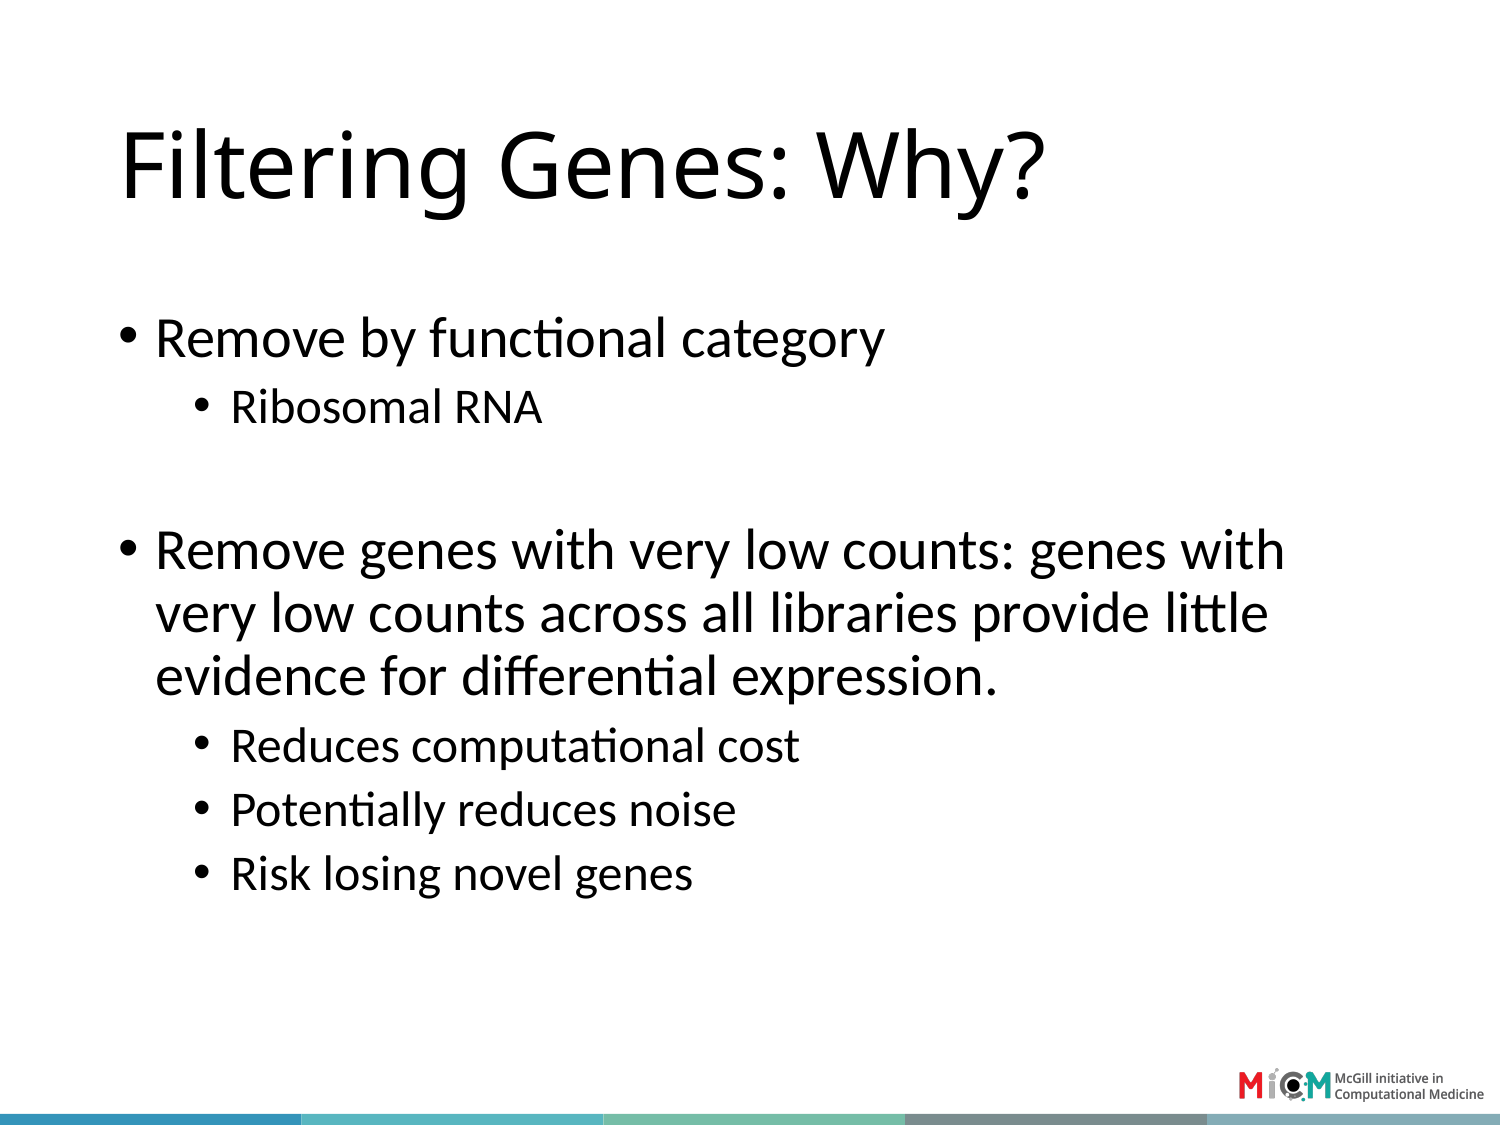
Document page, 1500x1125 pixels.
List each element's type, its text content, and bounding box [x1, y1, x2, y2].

title Filtering Genes: Why? [103, 59, 1397, 278]
list Remove by functional category Ribosomal RNA Remove genes with very low counts: genes with very low counts across all libraries provide little evidence for differential expression. Reduces computational cost Potentially reduces noise Risk losing novel genes [103, 299, 1397, 1014]
picture [1211, 1051, 1500, 1122]
